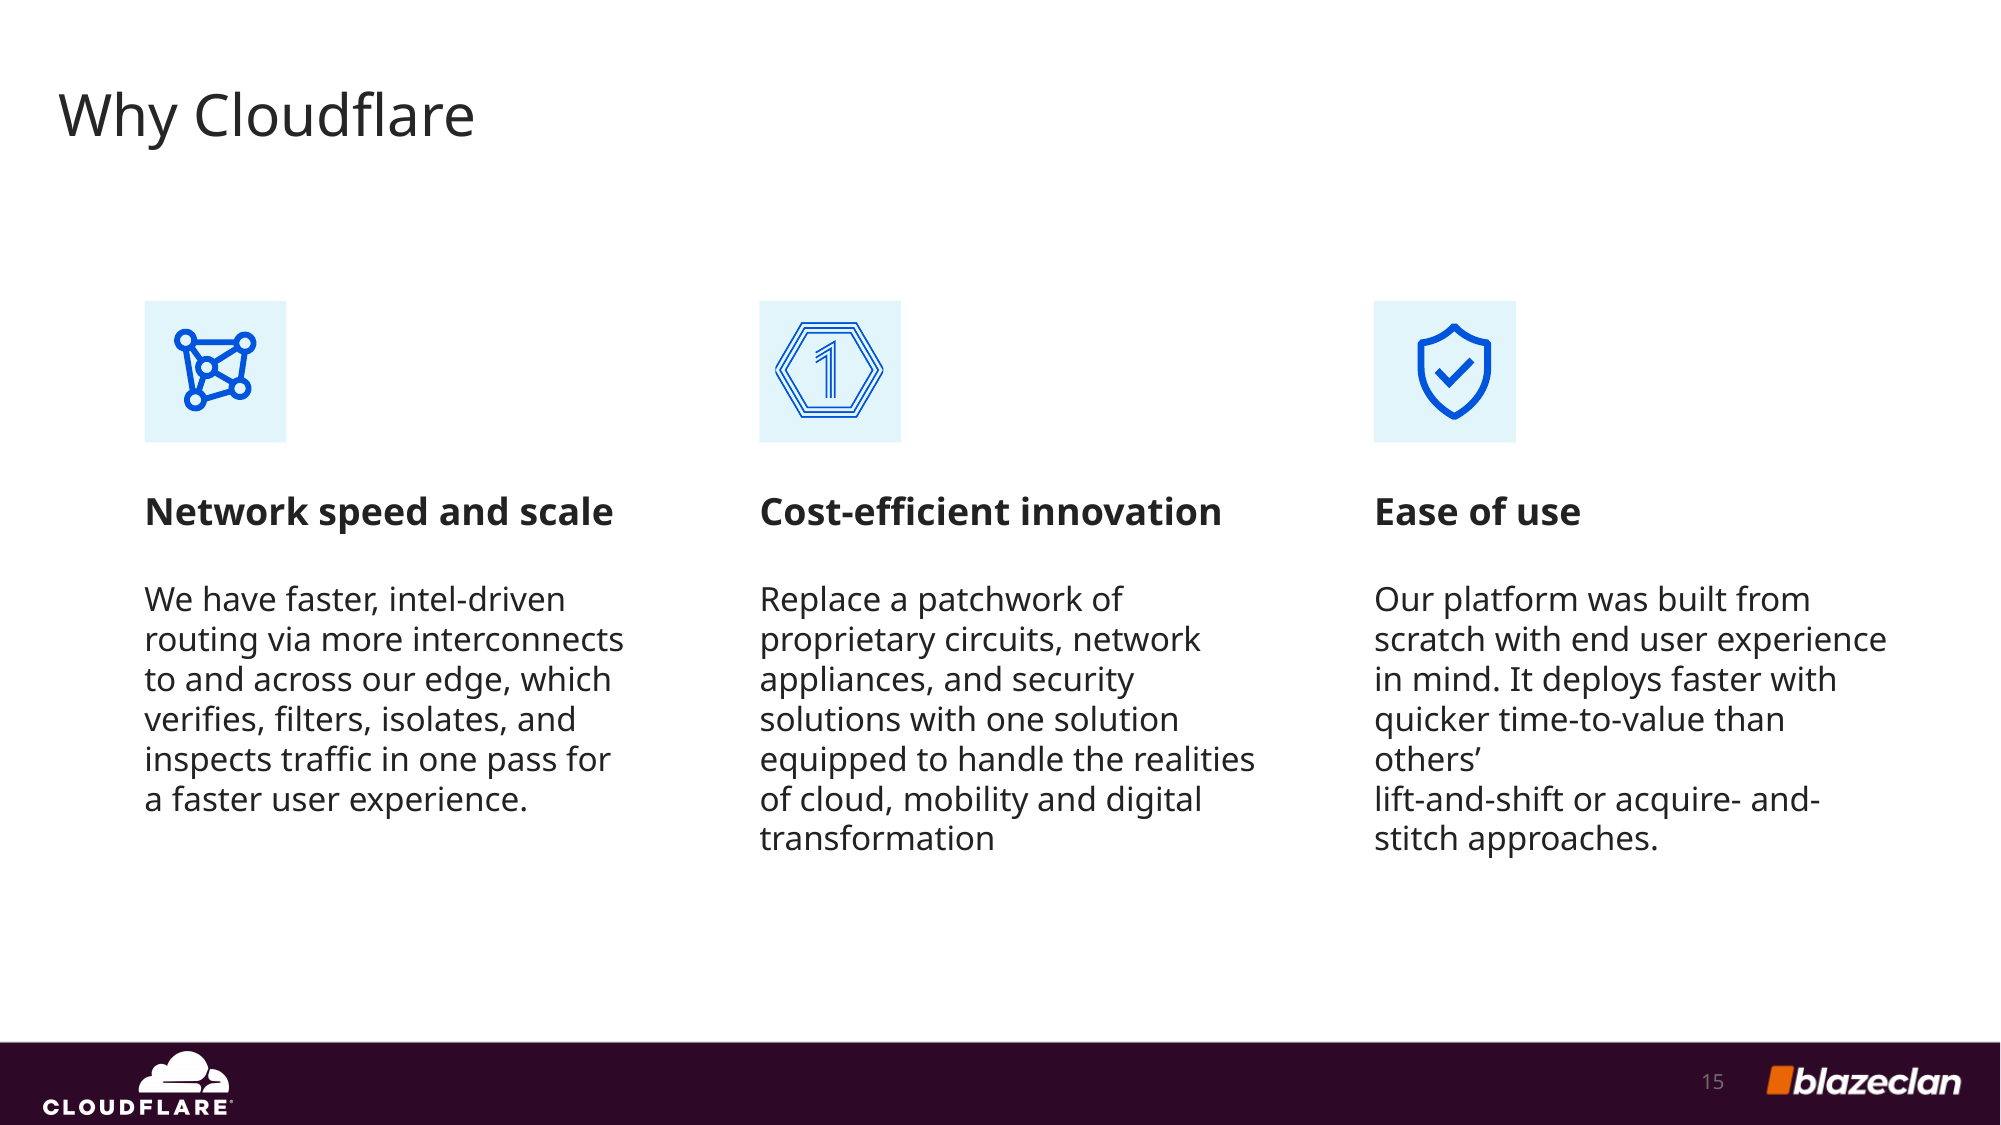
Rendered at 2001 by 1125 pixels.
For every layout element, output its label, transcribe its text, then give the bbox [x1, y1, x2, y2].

text_box Ease of use Our platform was built from scratch with end user experience in mind. It deploys faster with quicker time-to-value than others’ lift-and-shift or acquire- and-stitch approaches. [1374, 488, 1900, 836]
picture [0, 0, 2001, 1125]
text_box [759, 300, 902, 443]
text_box [144, 300, 287, 443]
text_box Cost-efficient innovation Replace a patchwork of proprietary circuits, network appliances, and security solutions with one solution equipped to handle the realities of cloud, mobility and digital transformation [759, 488, 1286, 836]
title Why Cloudflare [43, 8, 1850, 227]
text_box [1417, 323, 1492, 420]
text_box [174, 328, 257, 412]
text_box Network speed and scale We have faster, intel-driven routing via more interconnects to and across our edge, which verifies, filters, isolates, and inspects traffic in one pass for a faster user experience. [144, 488, 630, 836]
text_box [1374, 300, 1516, 443]
slide_number 15 [1659, 1058, 1740, 1108]
